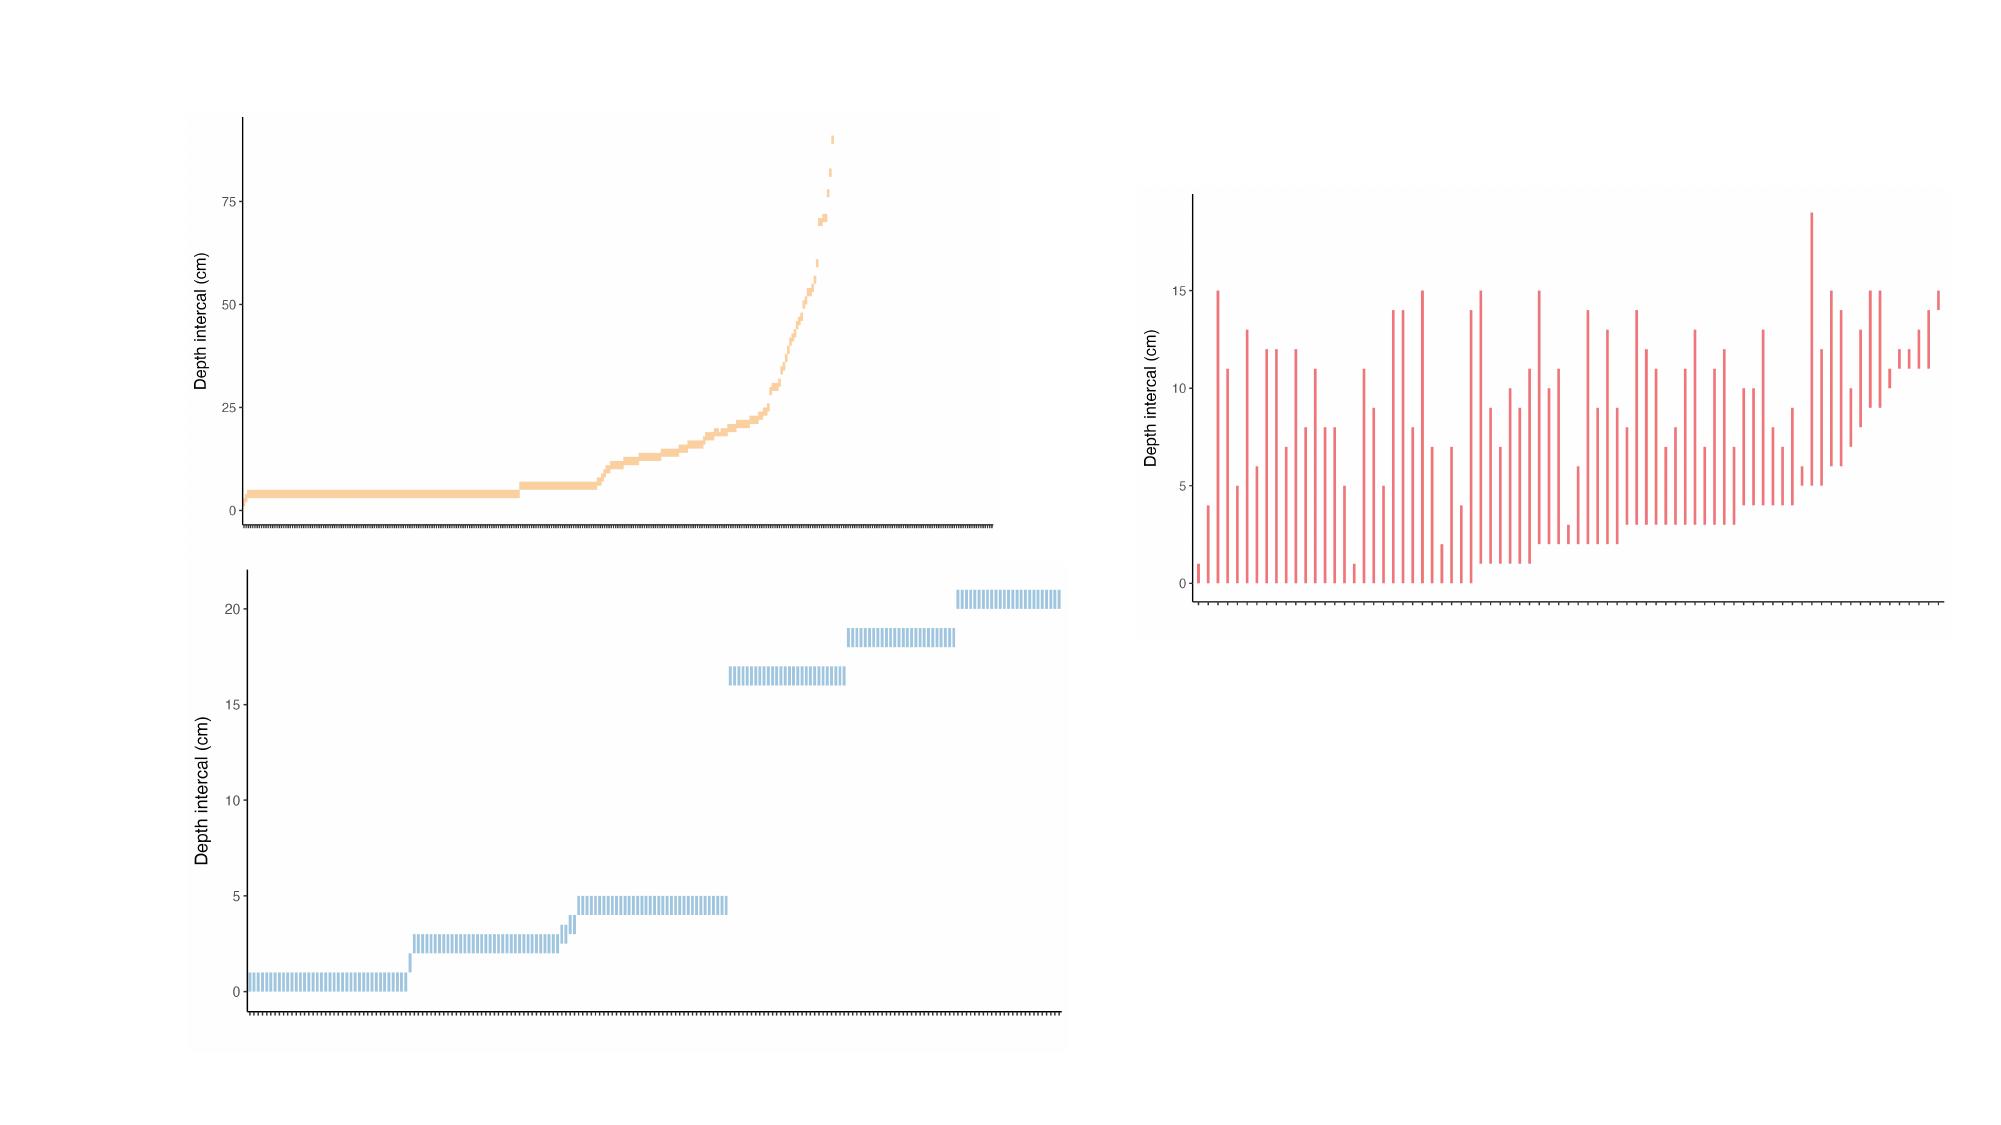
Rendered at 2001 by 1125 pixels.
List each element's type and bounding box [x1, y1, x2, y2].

picture [186, 110, 1070, 1053]
picture [1137, 186, 1952, 640]
